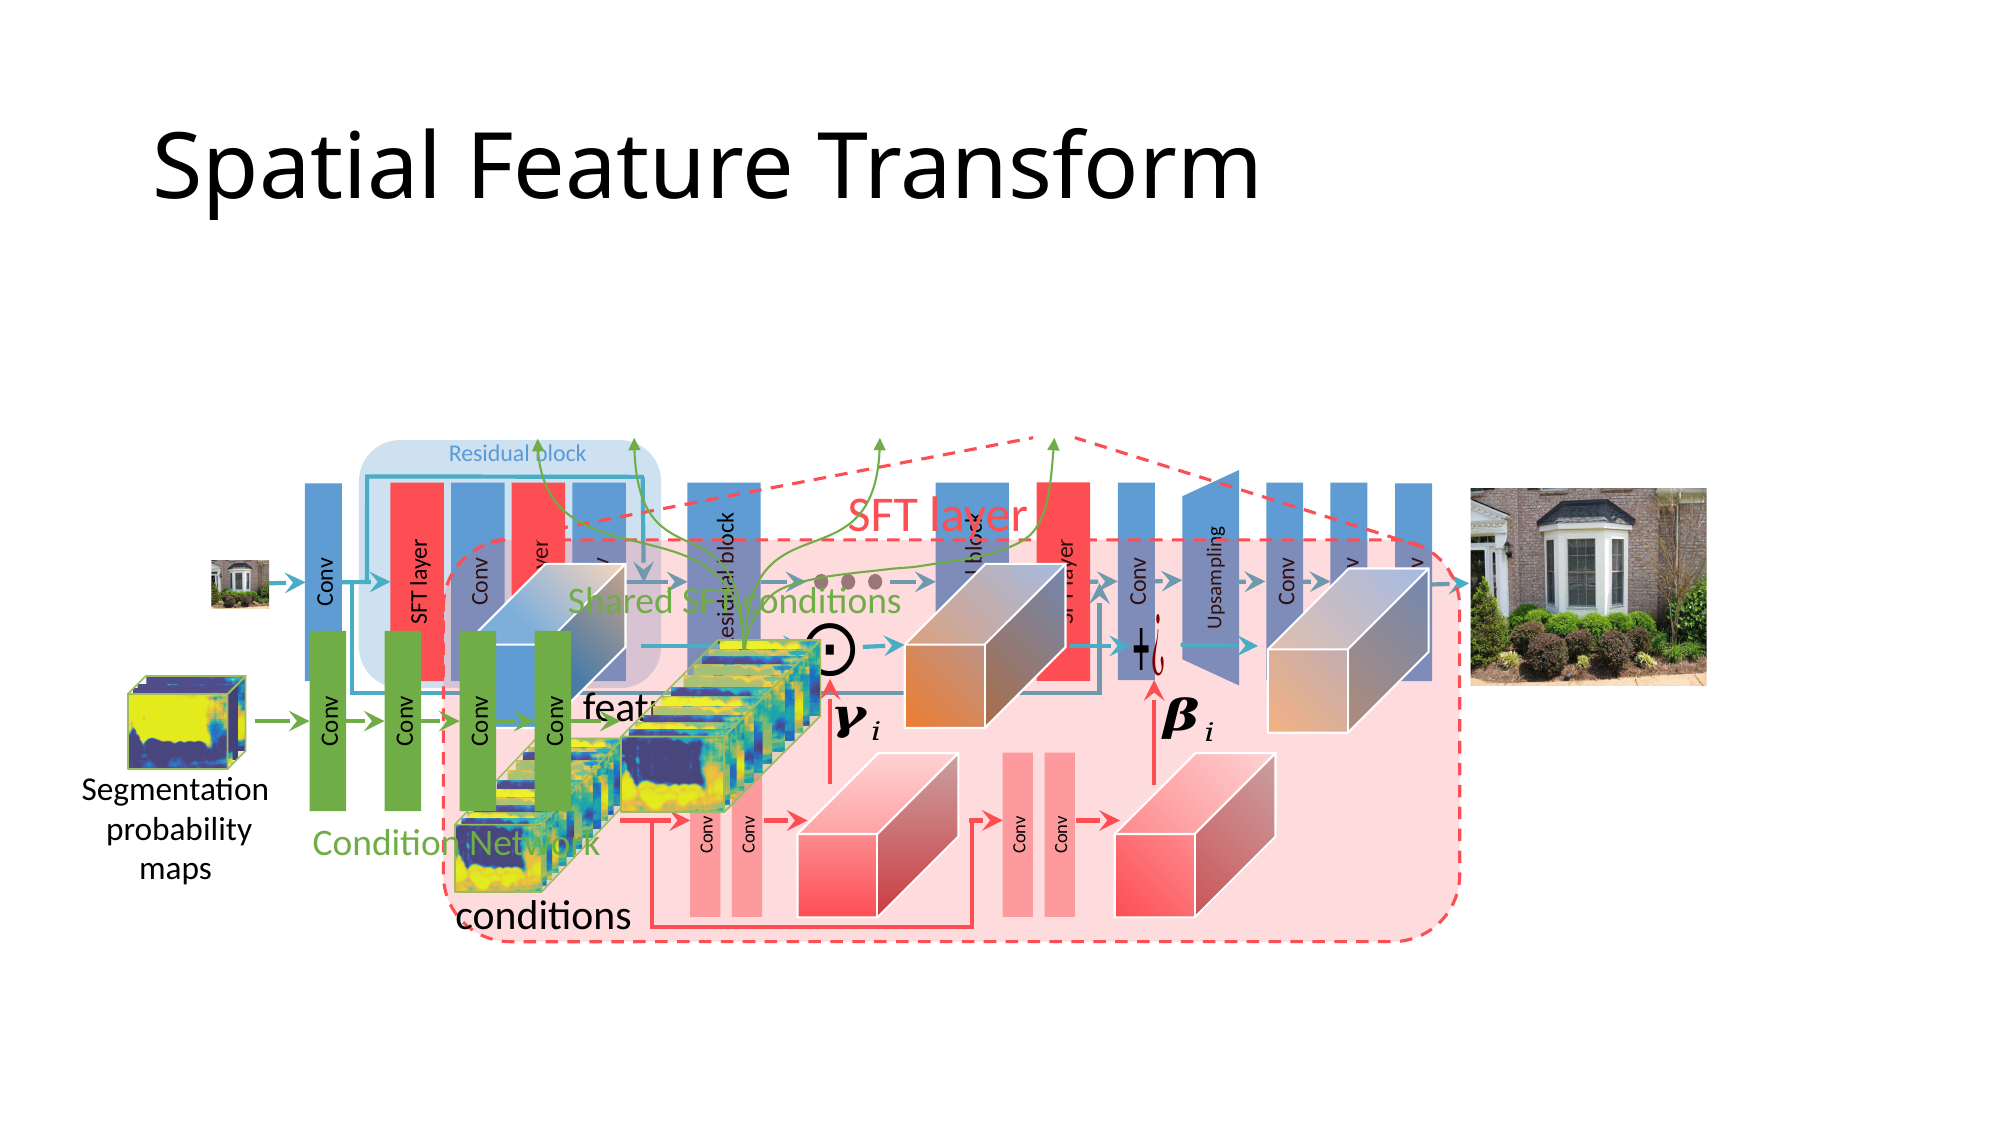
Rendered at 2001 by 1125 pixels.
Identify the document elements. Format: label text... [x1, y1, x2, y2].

title Spatial Feature Transform [137, 59, 1863, 278]
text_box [583, 488, 706, 599]
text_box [443, 474, 1460, 942]
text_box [490, 437, 1034, 542]
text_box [535, 441, 746, 647]
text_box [44, 569, 944, 896]
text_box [706, 476, 919, 611]
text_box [209, 430, 1707, 696]
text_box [1074, 437, 1421, 547]
